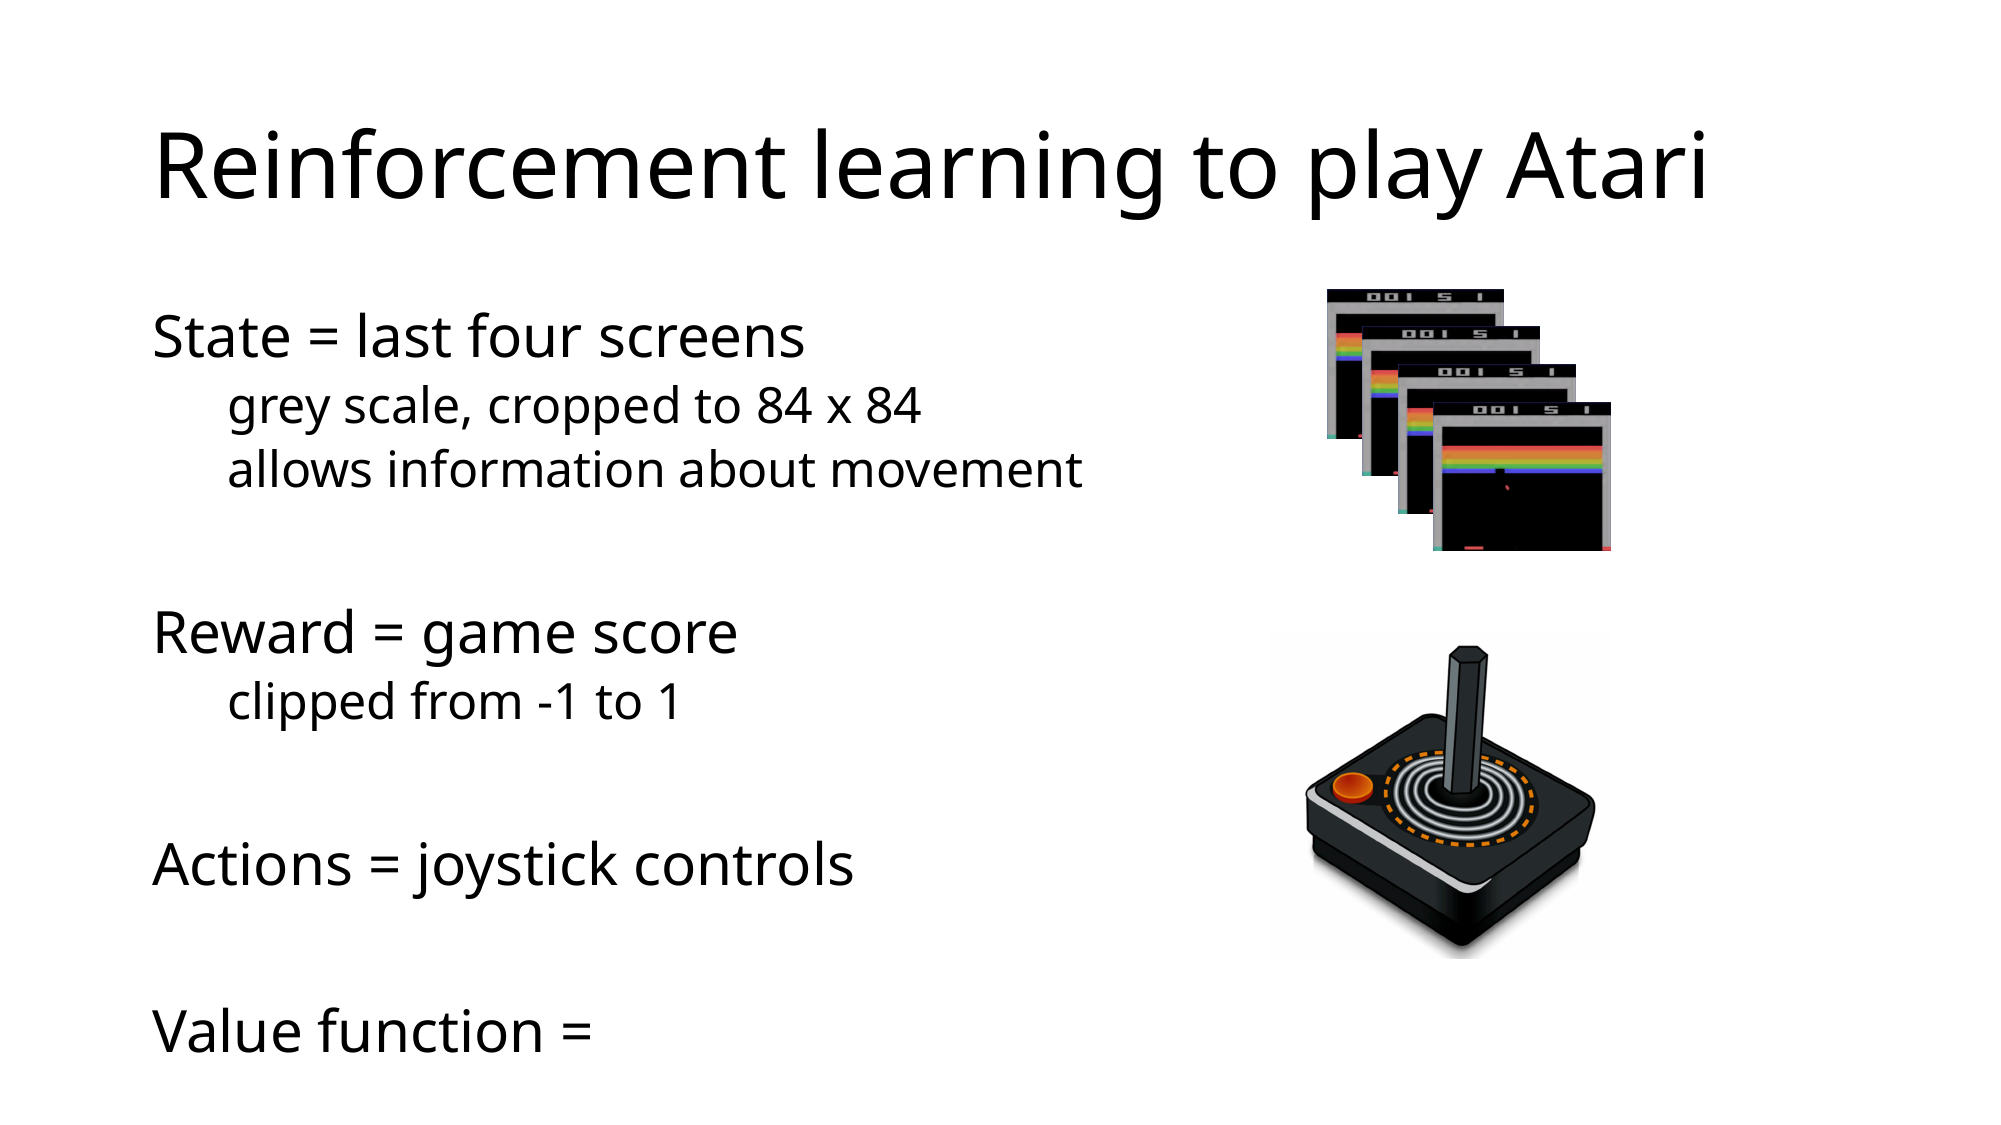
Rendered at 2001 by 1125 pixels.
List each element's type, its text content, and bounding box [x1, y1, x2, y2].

picture [1269, 631, 1611, 960]
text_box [1327, 289, 1611, 552]
title Reinforcement learning to play Atari [137, 59, 1863, 278]
